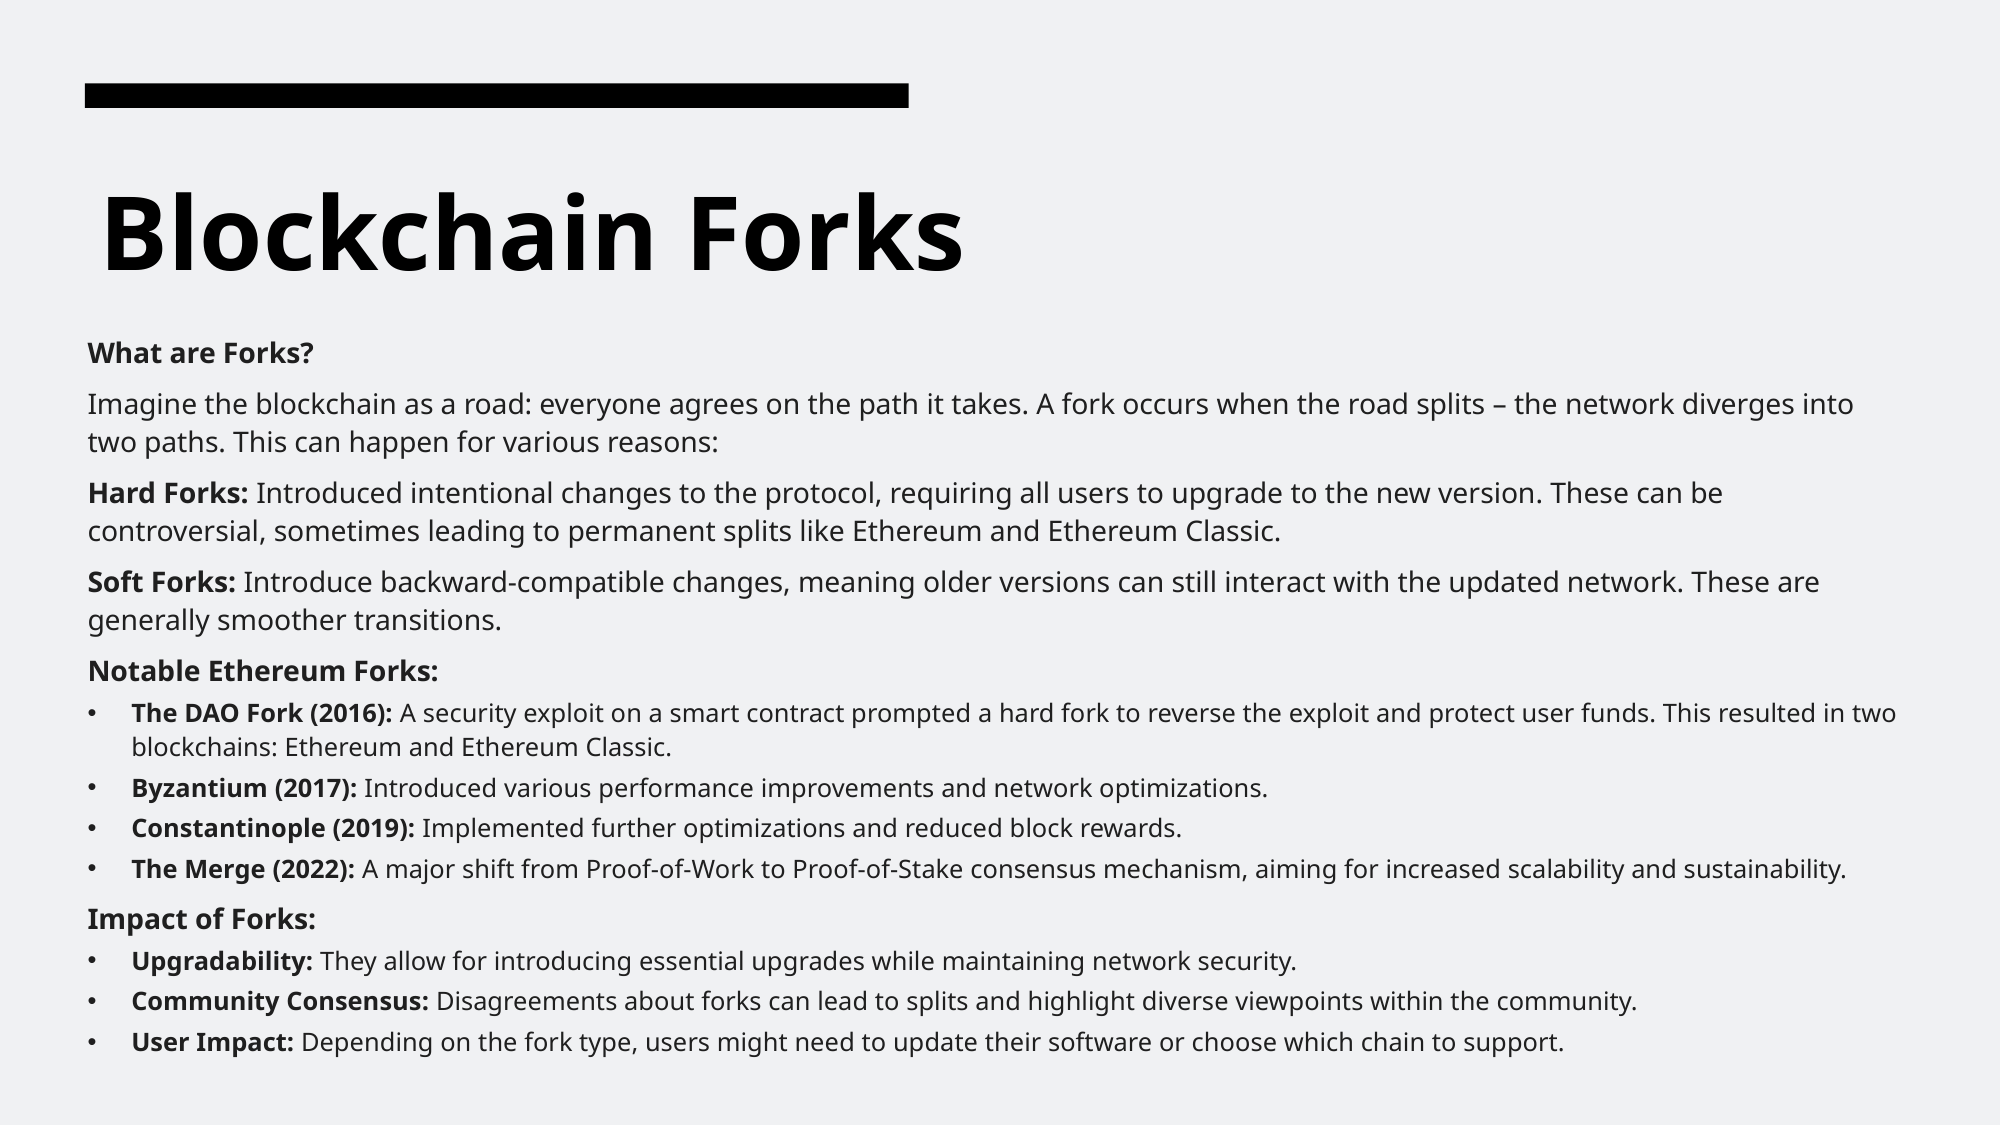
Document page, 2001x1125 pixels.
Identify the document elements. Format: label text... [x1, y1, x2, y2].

list What are Forks? Imagine the blockchain as a road: everyone agrees on the path it takes. A fork occurs when the road splits – the network diverges into two paths. This can happen for various reasons: Hard Forks: Introduced intentional changes to the protocol, requiring all users to upgrade to the new version. These can be controversial, sometimes leading to permanent splits like Ethereum and Ethereum Classic. Soft Forks: Introduce backward-compatible changes, meaning older versions can still interact with the updated network. These are generally smoother transitions. Notable Ethereum Forks: The DAO Fork (2016): A security exploit on a smart contract prompted a hard fork to reverse the exploit and protect user funds. This resulted in two blockchains: Ethereum and Ethereum Classic. Byzantium (2017): Introduced various performance improvements and network optimizations. Constantinople (2019): Implemented further optimizations and reduced block rewards. The Merge (2022): A major shift from Proof-of-Work to Proof-of-Stake consensus mechanism, aiming for increased scalability and sustainability. Impact of Forks: Upgradability: They allow for introducing essential upgrades while maintaining network security. Community Consensus: Disagreements about forks can lead to splits and highlight diverse viewpoints within the community. User Impact: Depending on the fork type, users might need to update their software or choose which chain to support. [72, 324, 1917, 1068]
title Blockchain Forks [84, 160, 1950, 299]
